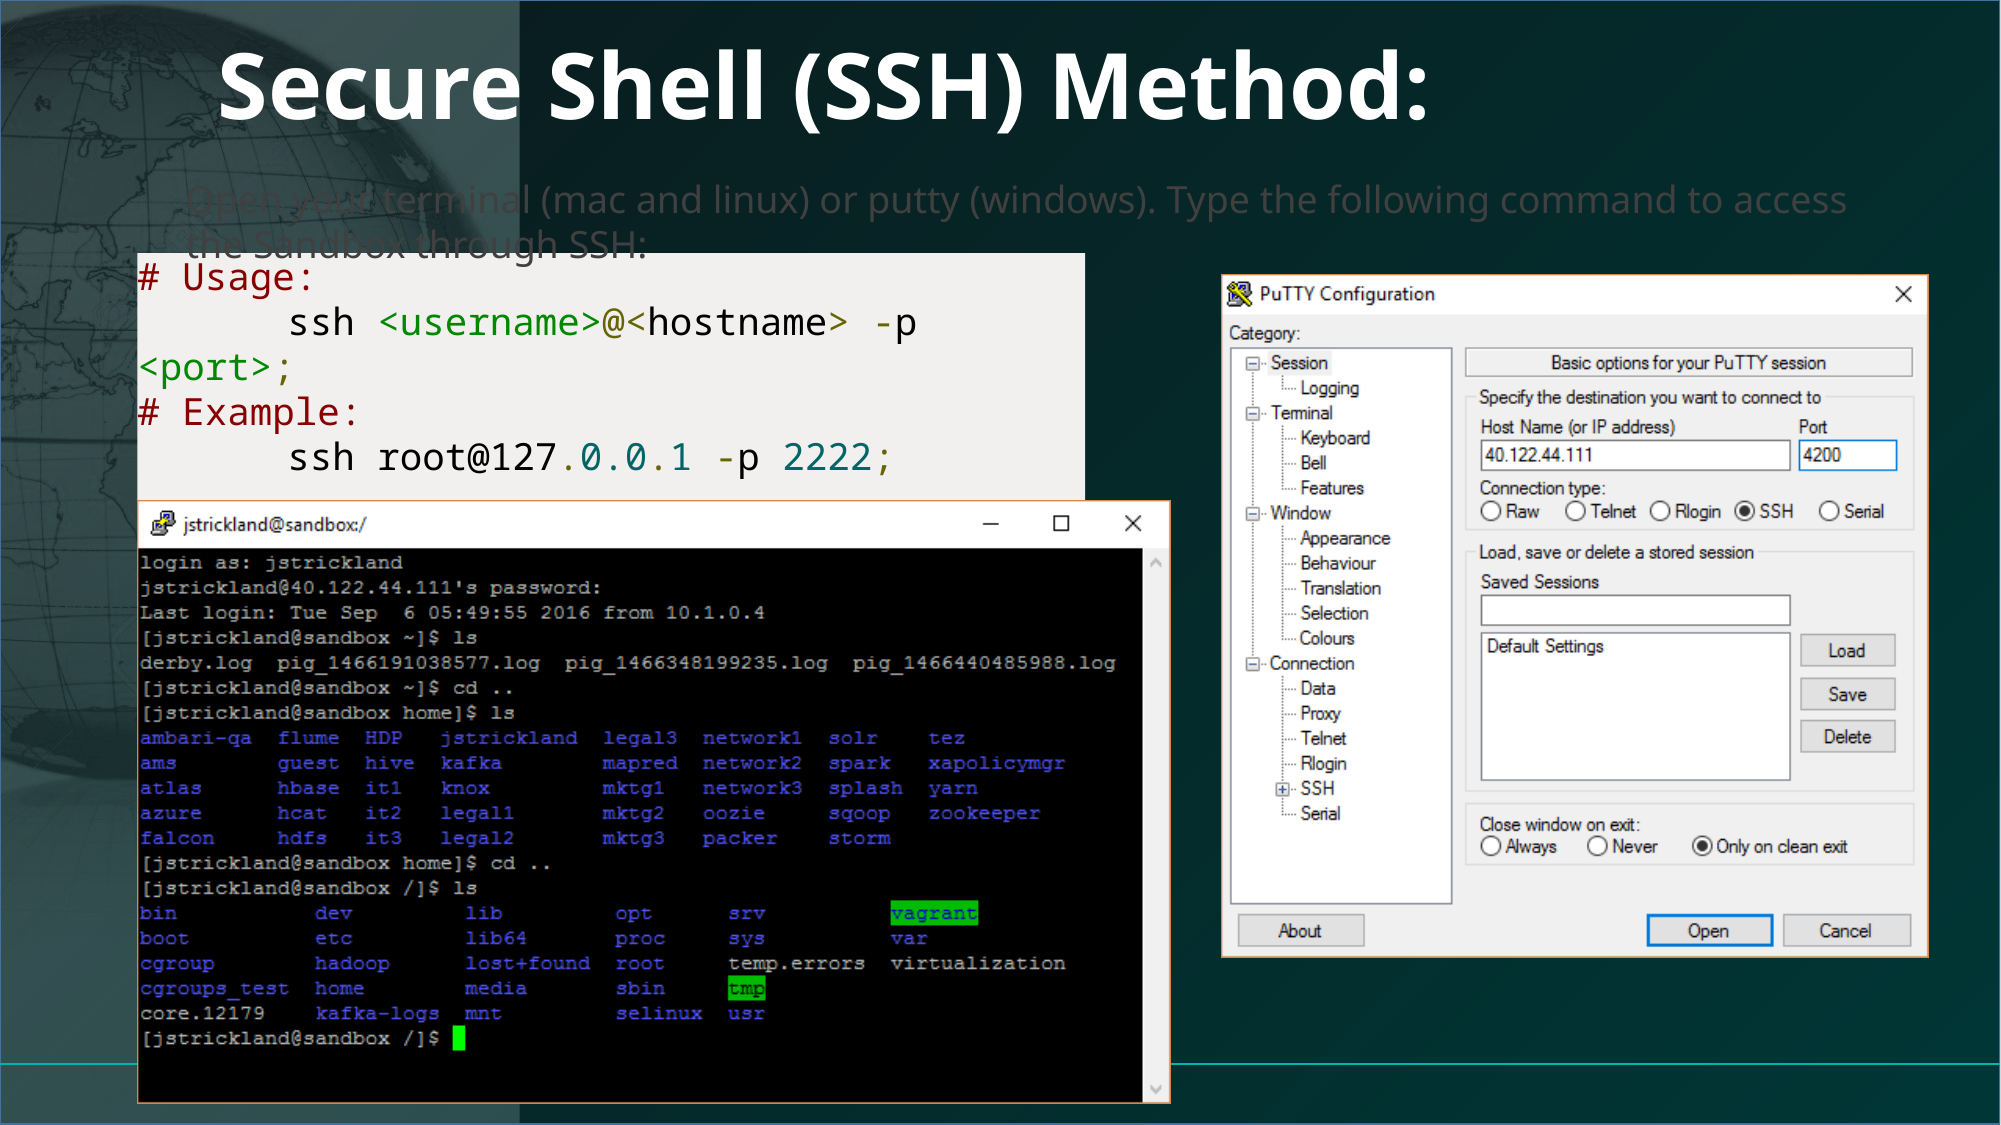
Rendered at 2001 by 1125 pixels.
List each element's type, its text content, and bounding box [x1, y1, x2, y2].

picture [137, 500, 1171, 1104]
text_box # Usage: ssh <username>@<hostname> -p <port>; # Example: ssh root@127.0.0.1 -p 2222; [137, 253, 1086, 500]
text_box Open your terminal (mac and linux) or putty (windows). Type the following command to access the Sandbox through SSH: [170, 168, 1928, 274]
title Secure Shell (SSH) Method: [202, 0, 1828, 168]
picture [1221, 274, 1929, 958]
